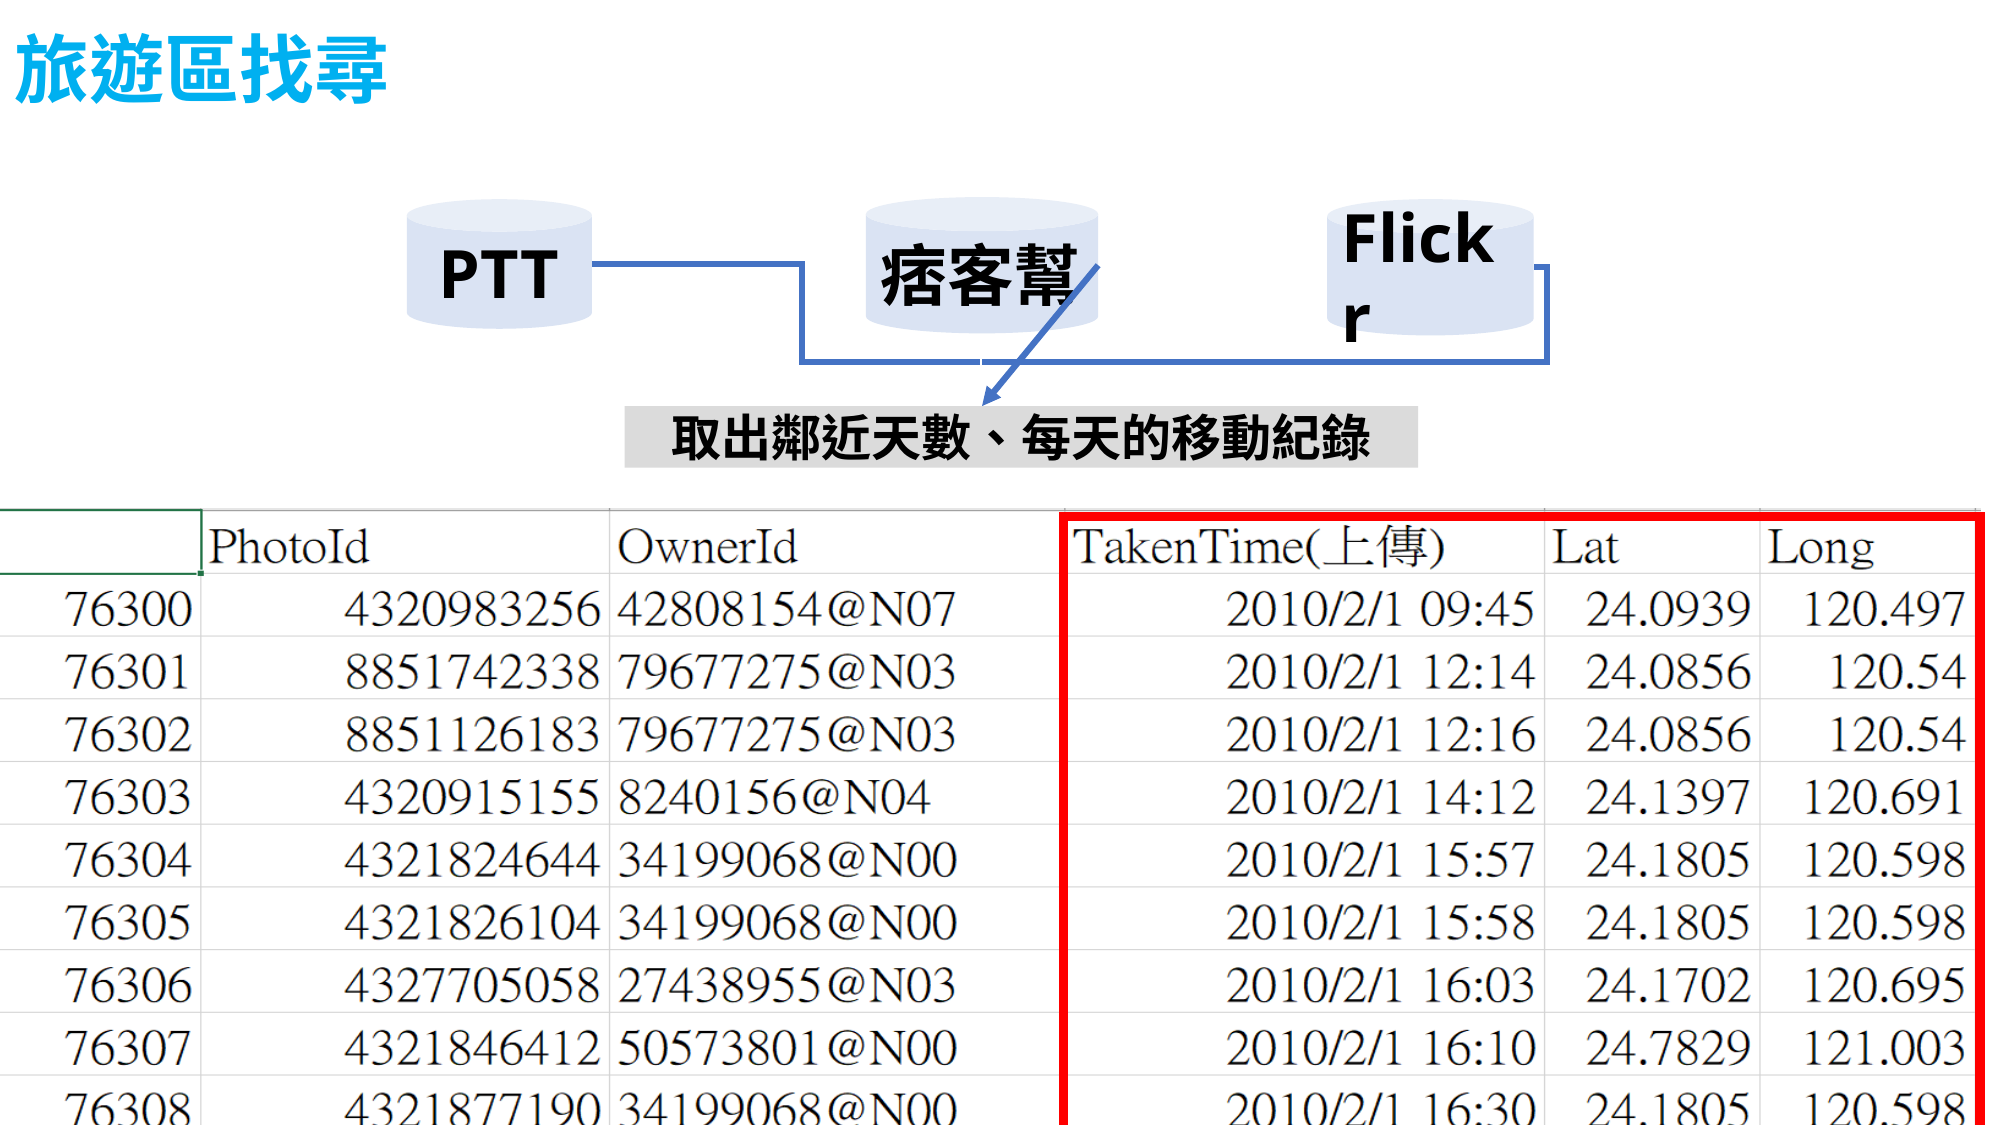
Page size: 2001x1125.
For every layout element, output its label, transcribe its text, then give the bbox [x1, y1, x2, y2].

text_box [983, 335, 1431, 363]
text_box 旅遊區找尋 [0, 15, 405, 121]
picture [0, 508, 1981, 1125]
text_box Flickr [1326, 198, 1535, 337]
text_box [722, 105, 757, 508]
text_box 取出鄰近天數、每天的移動紀錄 [624, 405, 722, 469]
text_box 痞客幫 [864, 196, 1100, 335]
text_box PTT [405, 198, 594, 330]
text_box 取出鄰近天數、每天的移動紀錄 [757, 405, 1419, 469]
